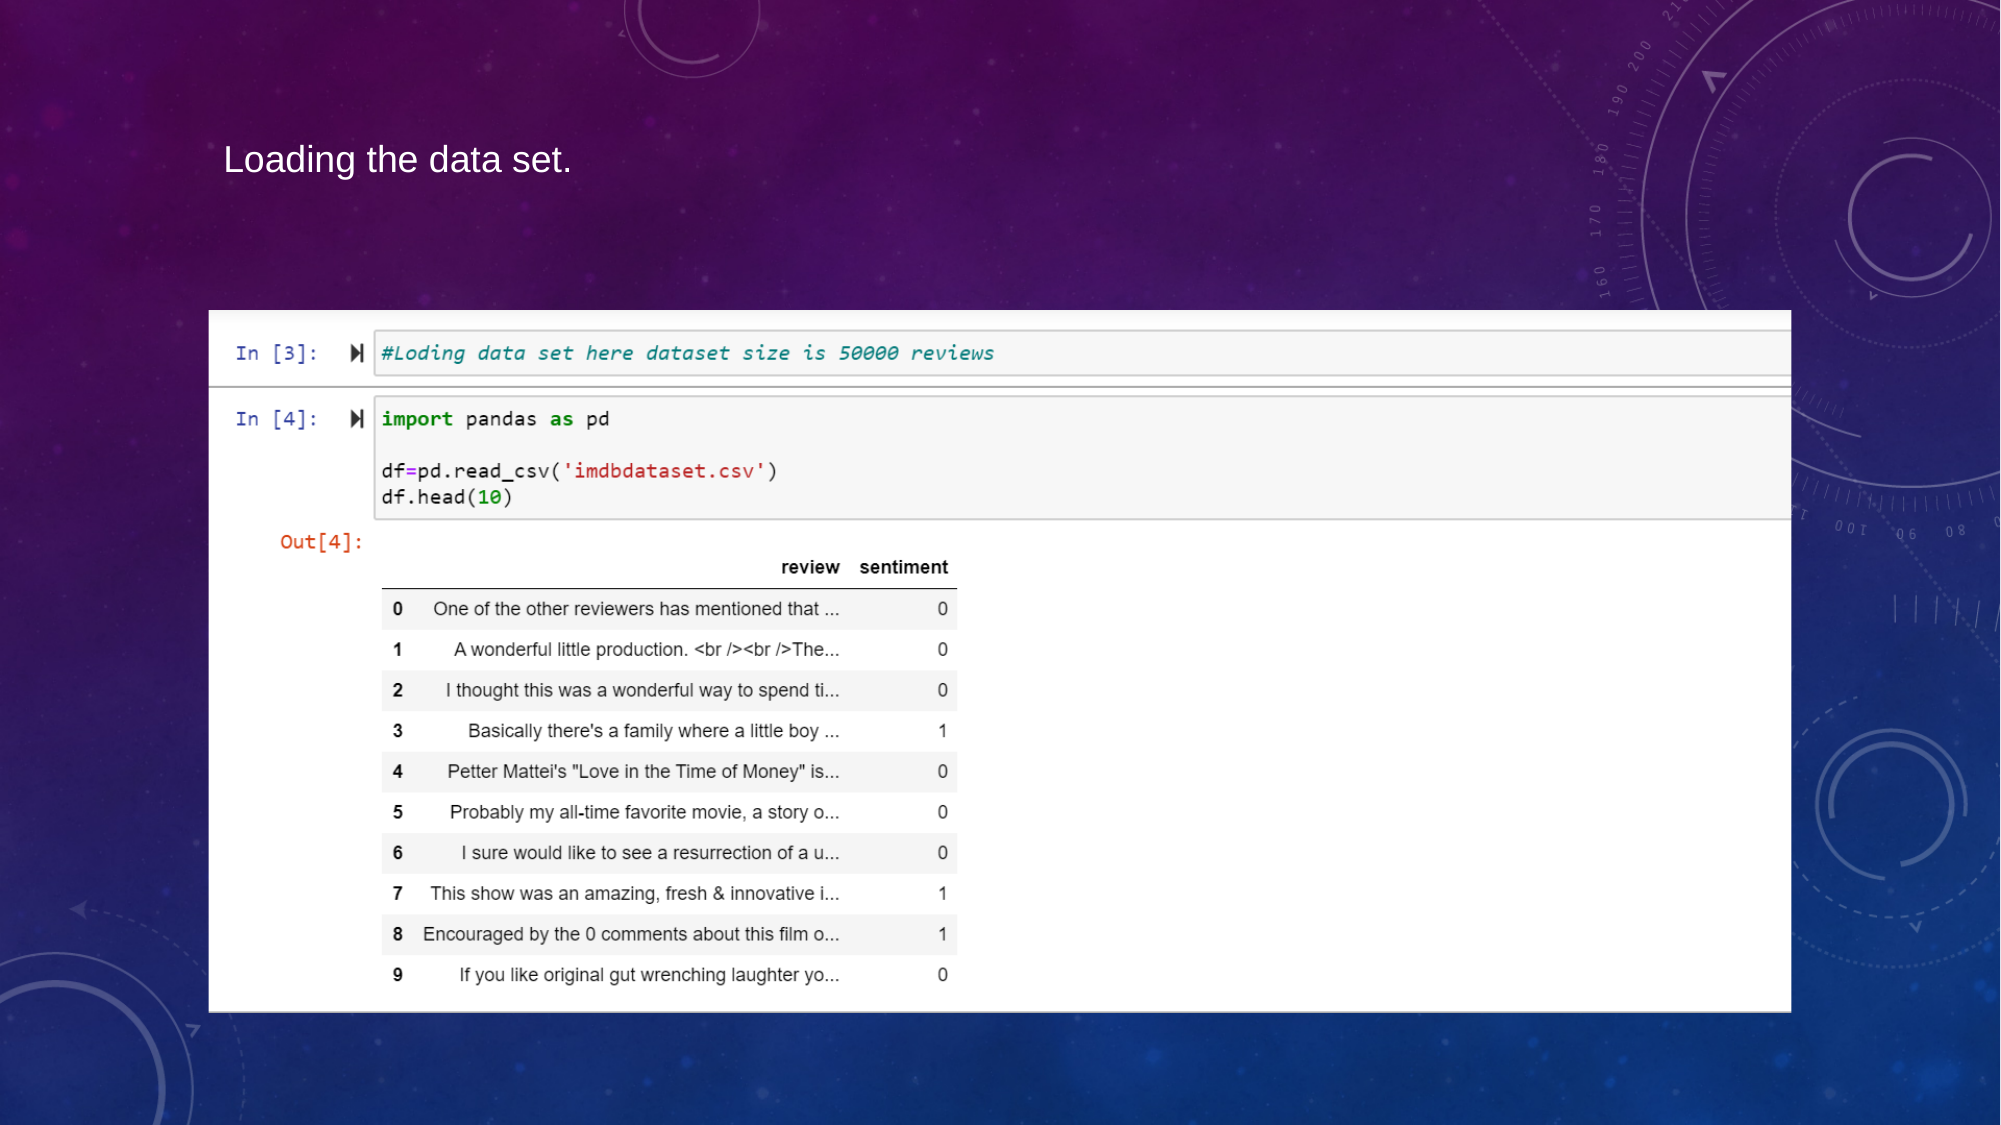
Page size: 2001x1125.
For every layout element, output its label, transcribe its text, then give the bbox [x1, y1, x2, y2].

text_box Loading the data set. [208, 128, 1676, 188]
picture [0, 0, 2001, 1125]
